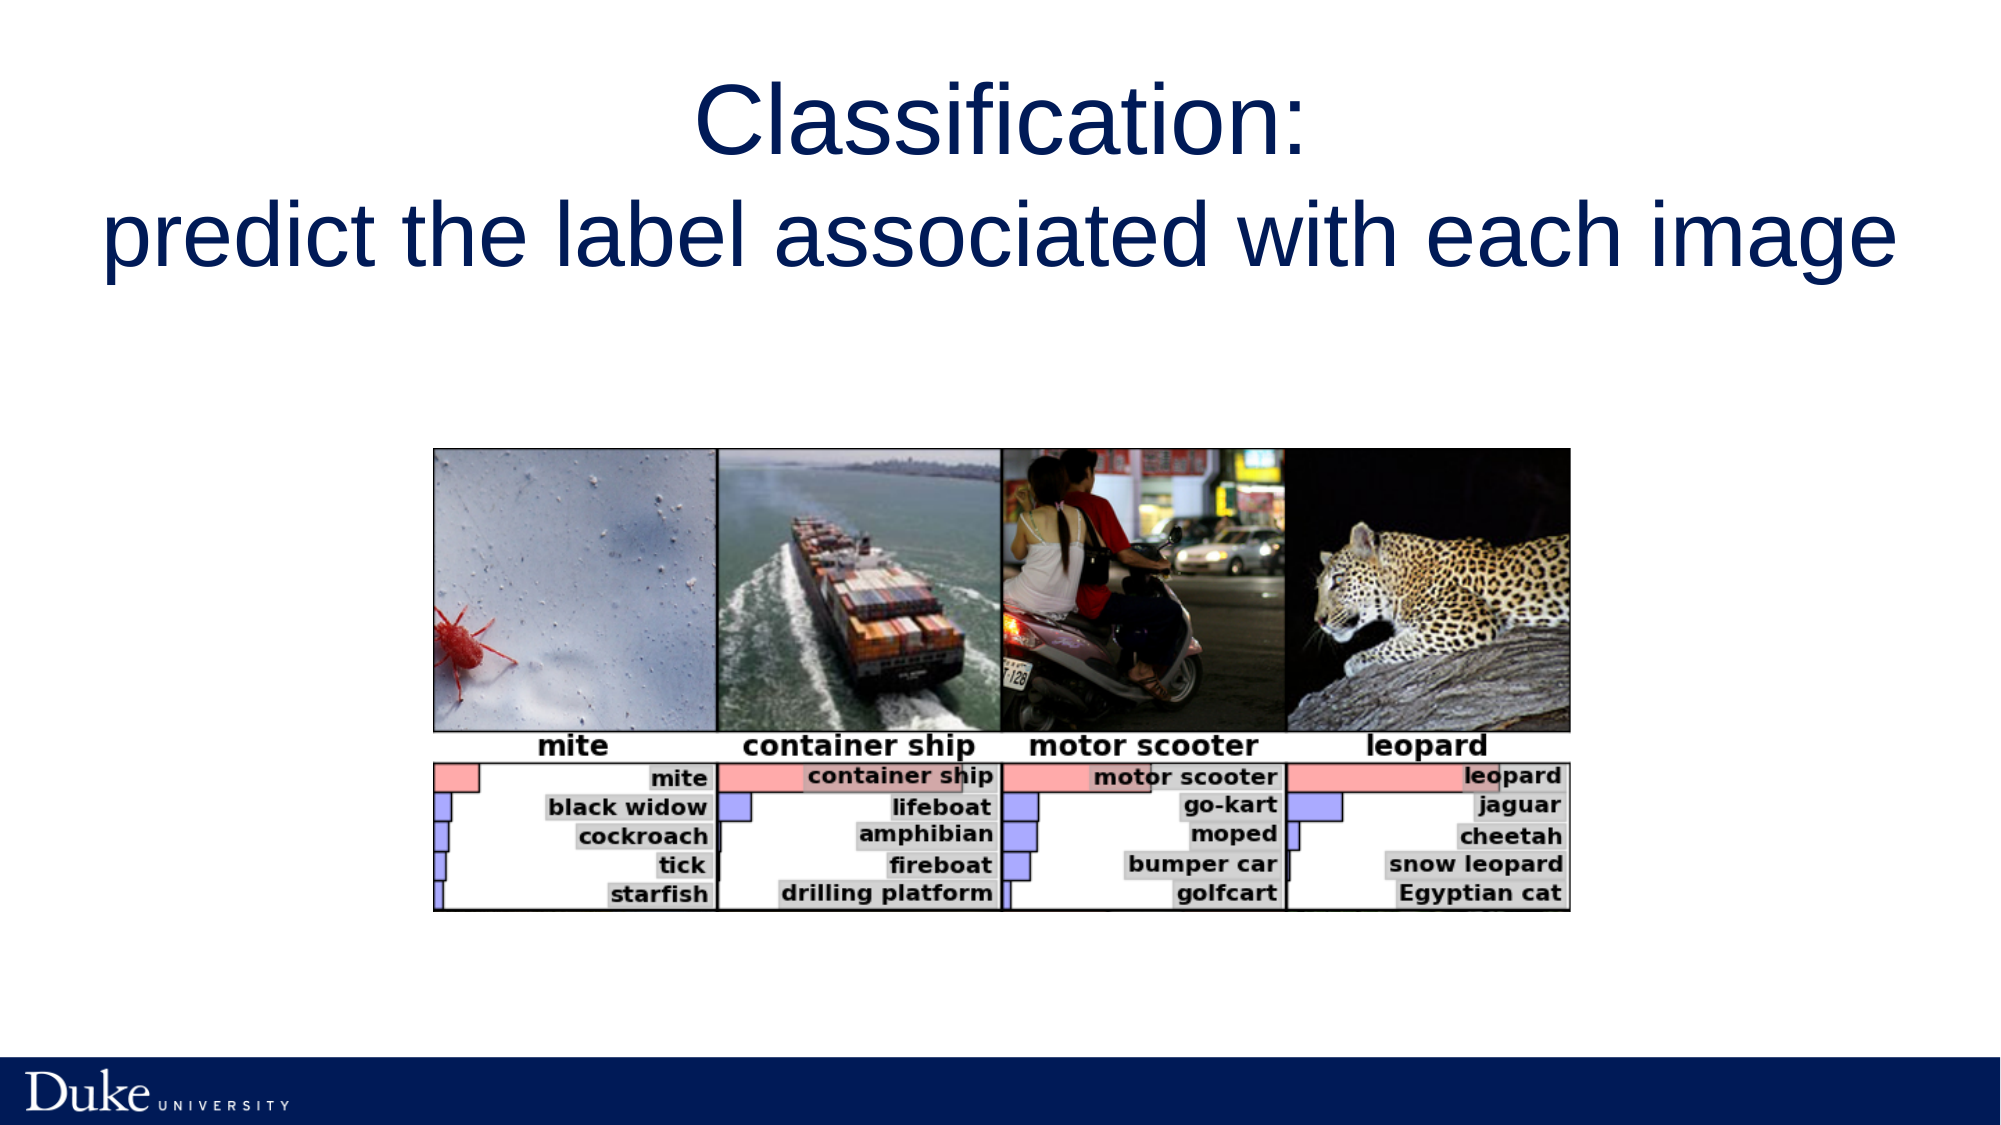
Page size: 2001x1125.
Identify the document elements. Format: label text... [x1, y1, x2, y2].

picture [0, 0, 2001, 1125]
title Classification: predict the label associated with each image [1, 75, 2000, 264]
